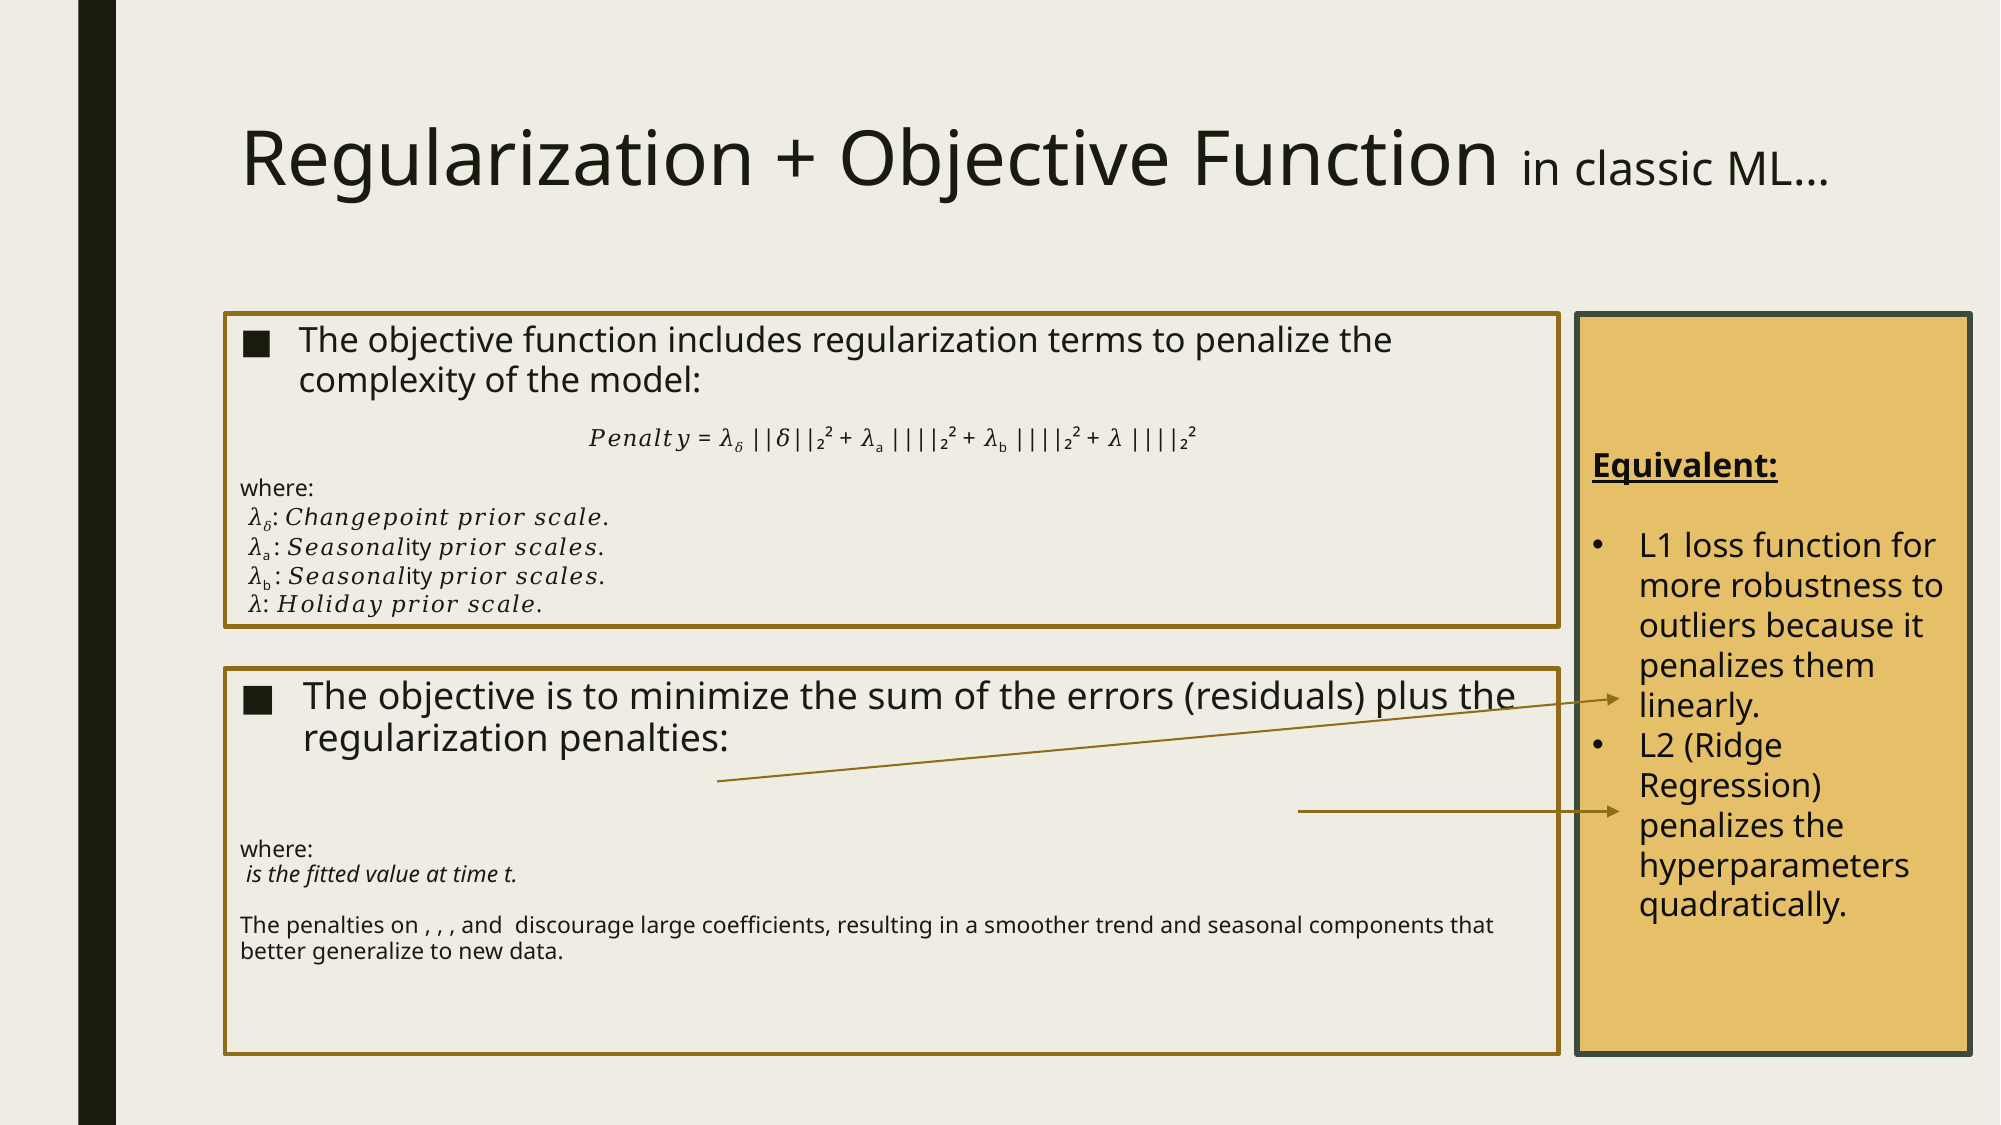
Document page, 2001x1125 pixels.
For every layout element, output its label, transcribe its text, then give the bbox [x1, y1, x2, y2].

text_box Equivalent: L1 loss function for more robustness to outliers because it penalizes them linearly. L2 (Ridge Regression) penalizes the hyperparameters quadratically. [1574, 311, 1973, 1057]
title Regularization + Objective Function in classic ML… [225, 112, 1970, 239]
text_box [717, 698, 1620, 782]
